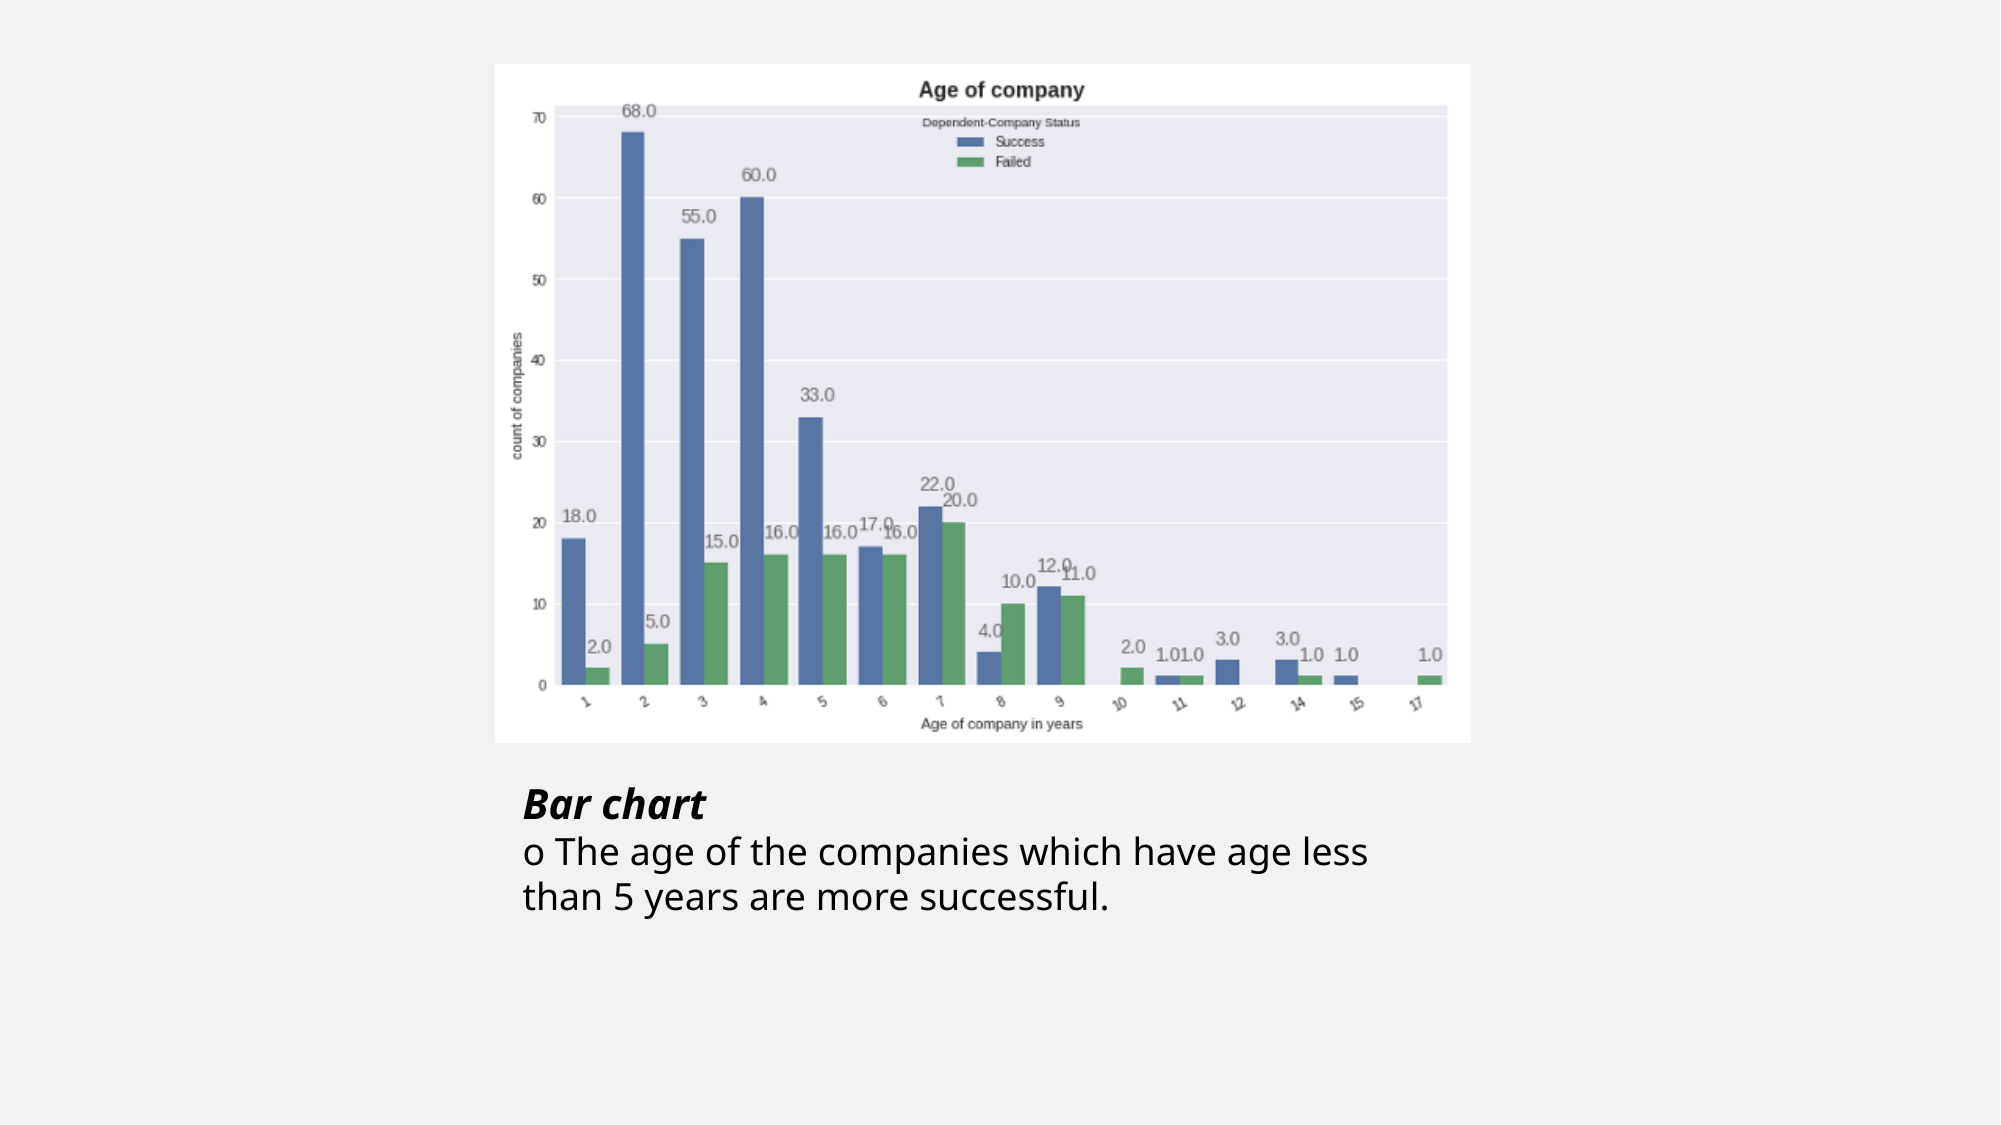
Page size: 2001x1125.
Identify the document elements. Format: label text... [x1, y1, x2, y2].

picture [495, 64, 1471, 743]
text_box Bar chart o The age of the companies which have age less than 5 years are more successful. [507, 770, 1450, 926]
